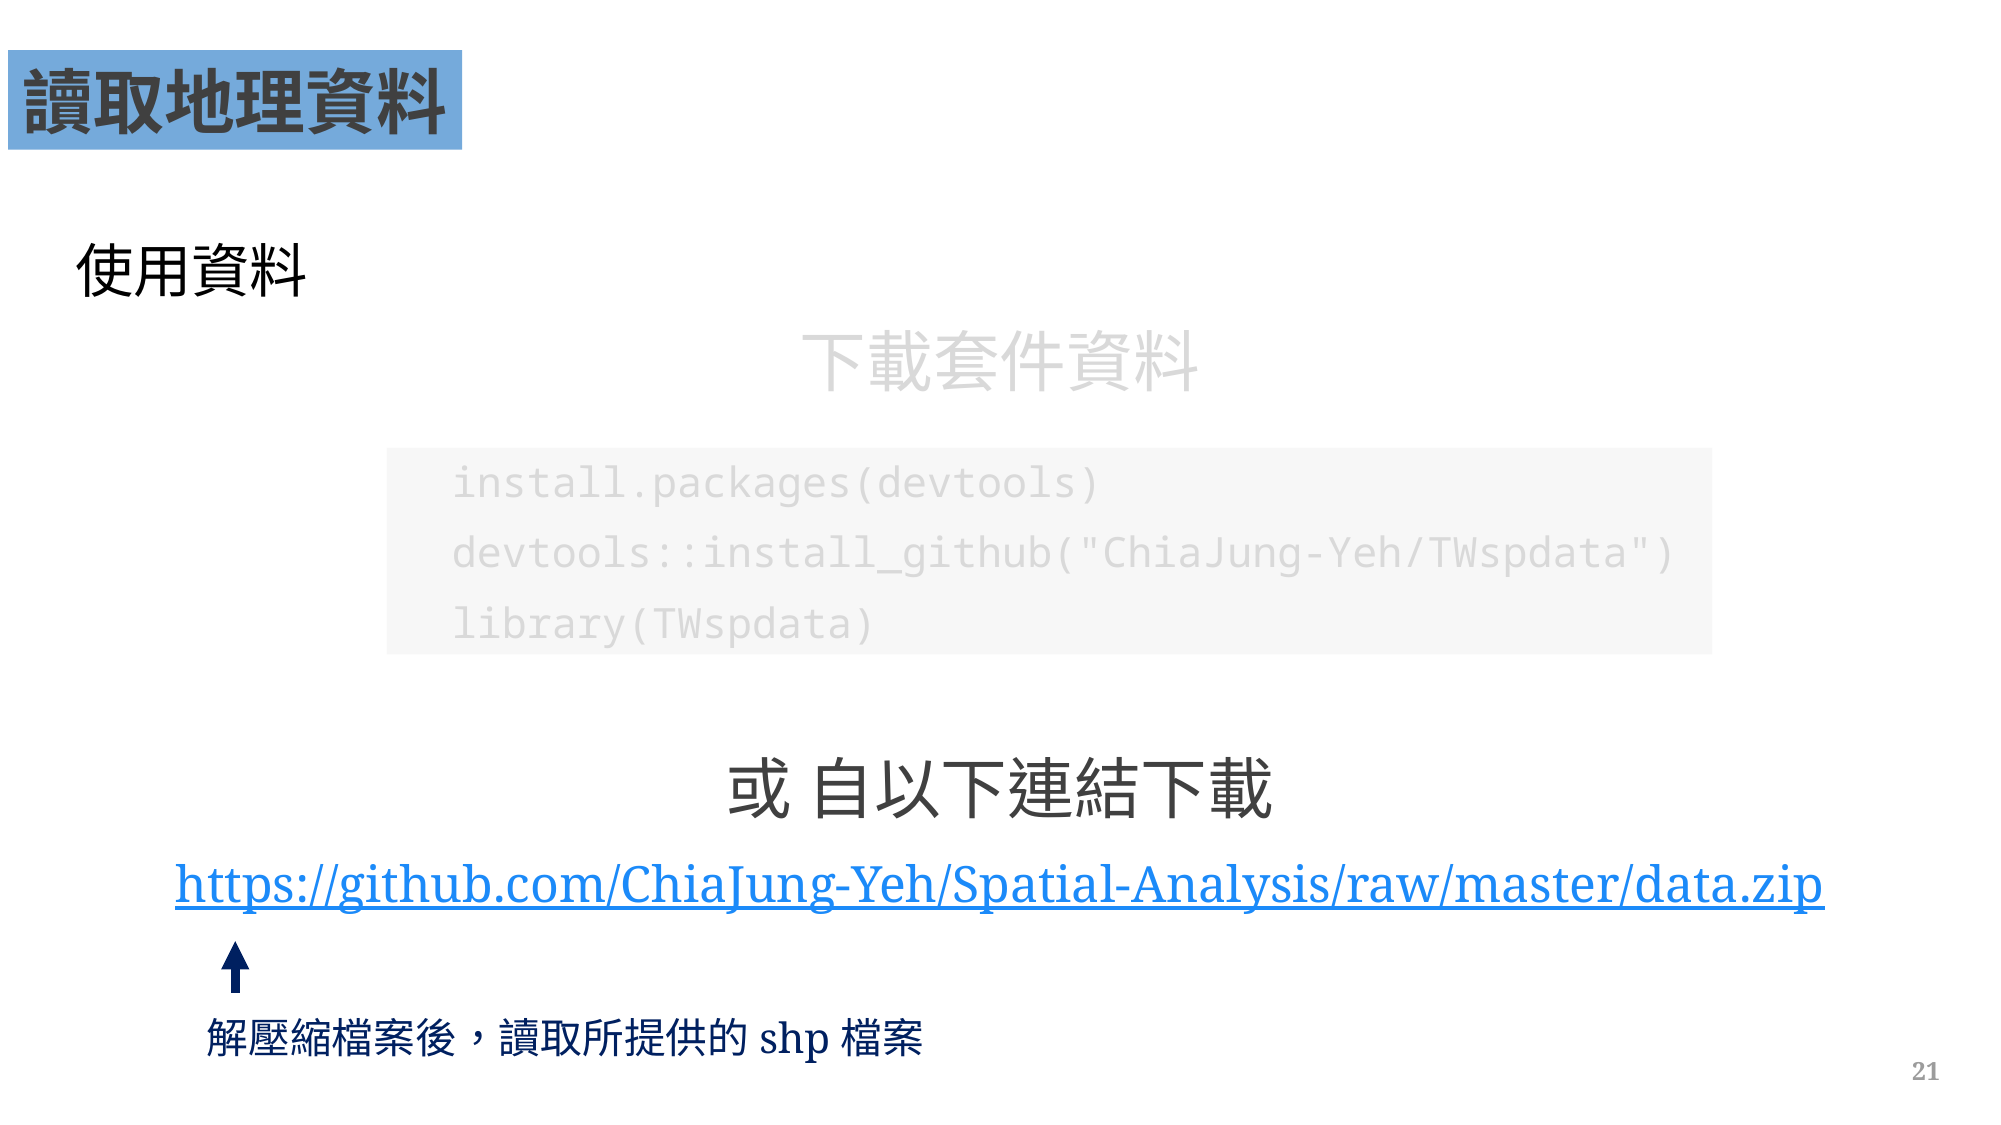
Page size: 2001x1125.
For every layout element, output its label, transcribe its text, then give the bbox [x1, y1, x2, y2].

text_box 讀取地理資料 [8, 50, 463, 150]
text_box 或 自以下連結下載 https://github.com/ChiaJung-Yeh/Spatial-Analysis/raw/master/data.zip [135, 739, 1865, 928]
text_box install.packages(devtools) devtools::install_github("ChiaJung-Yeh/TWspdata") library(TWspdata) [386, 447, 1713, 655]
slide_number 21 [1505, 1042, 1955, 1103]
text_box 使用資料 [60, 226, 323, 311]
text_box 解壓縮檔案後，讀取所提供的shp檔案 [191, 1004, 939, 1070]
text_box 下載套件資料 [773, 312, 1227, 407]
